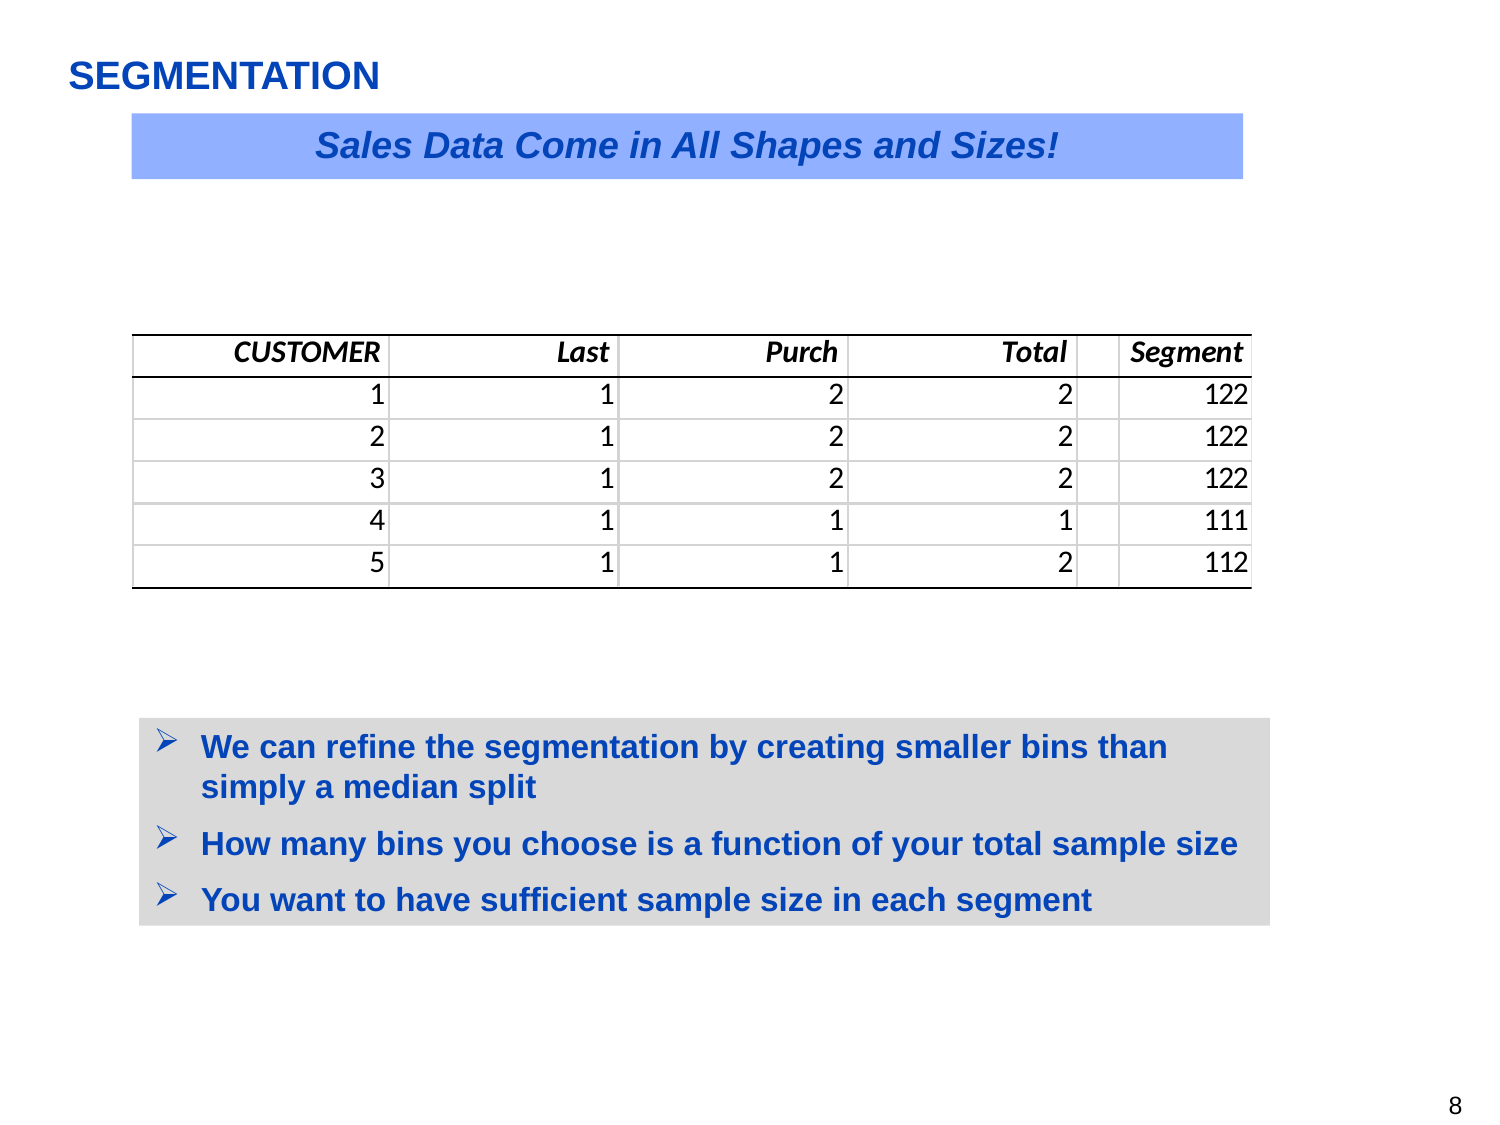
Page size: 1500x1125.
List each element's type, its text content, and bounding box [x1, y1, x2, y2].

text_box We can refine the segmentation by creating smaller bins than simply a median split How many bins you choose is a function of your total sample size You want to have sufficient sample size in each segment [139, 717, 1270, 926]
picture [131, 333, 1254, 591]
title SEGMENTATION [68, 49, 1500, 98]
slide_number 7 [1149, 1089, 1463, 1121]
text_box Sales Data Come in All Shapes and Sizes! [131, 113, 1244, 180]
